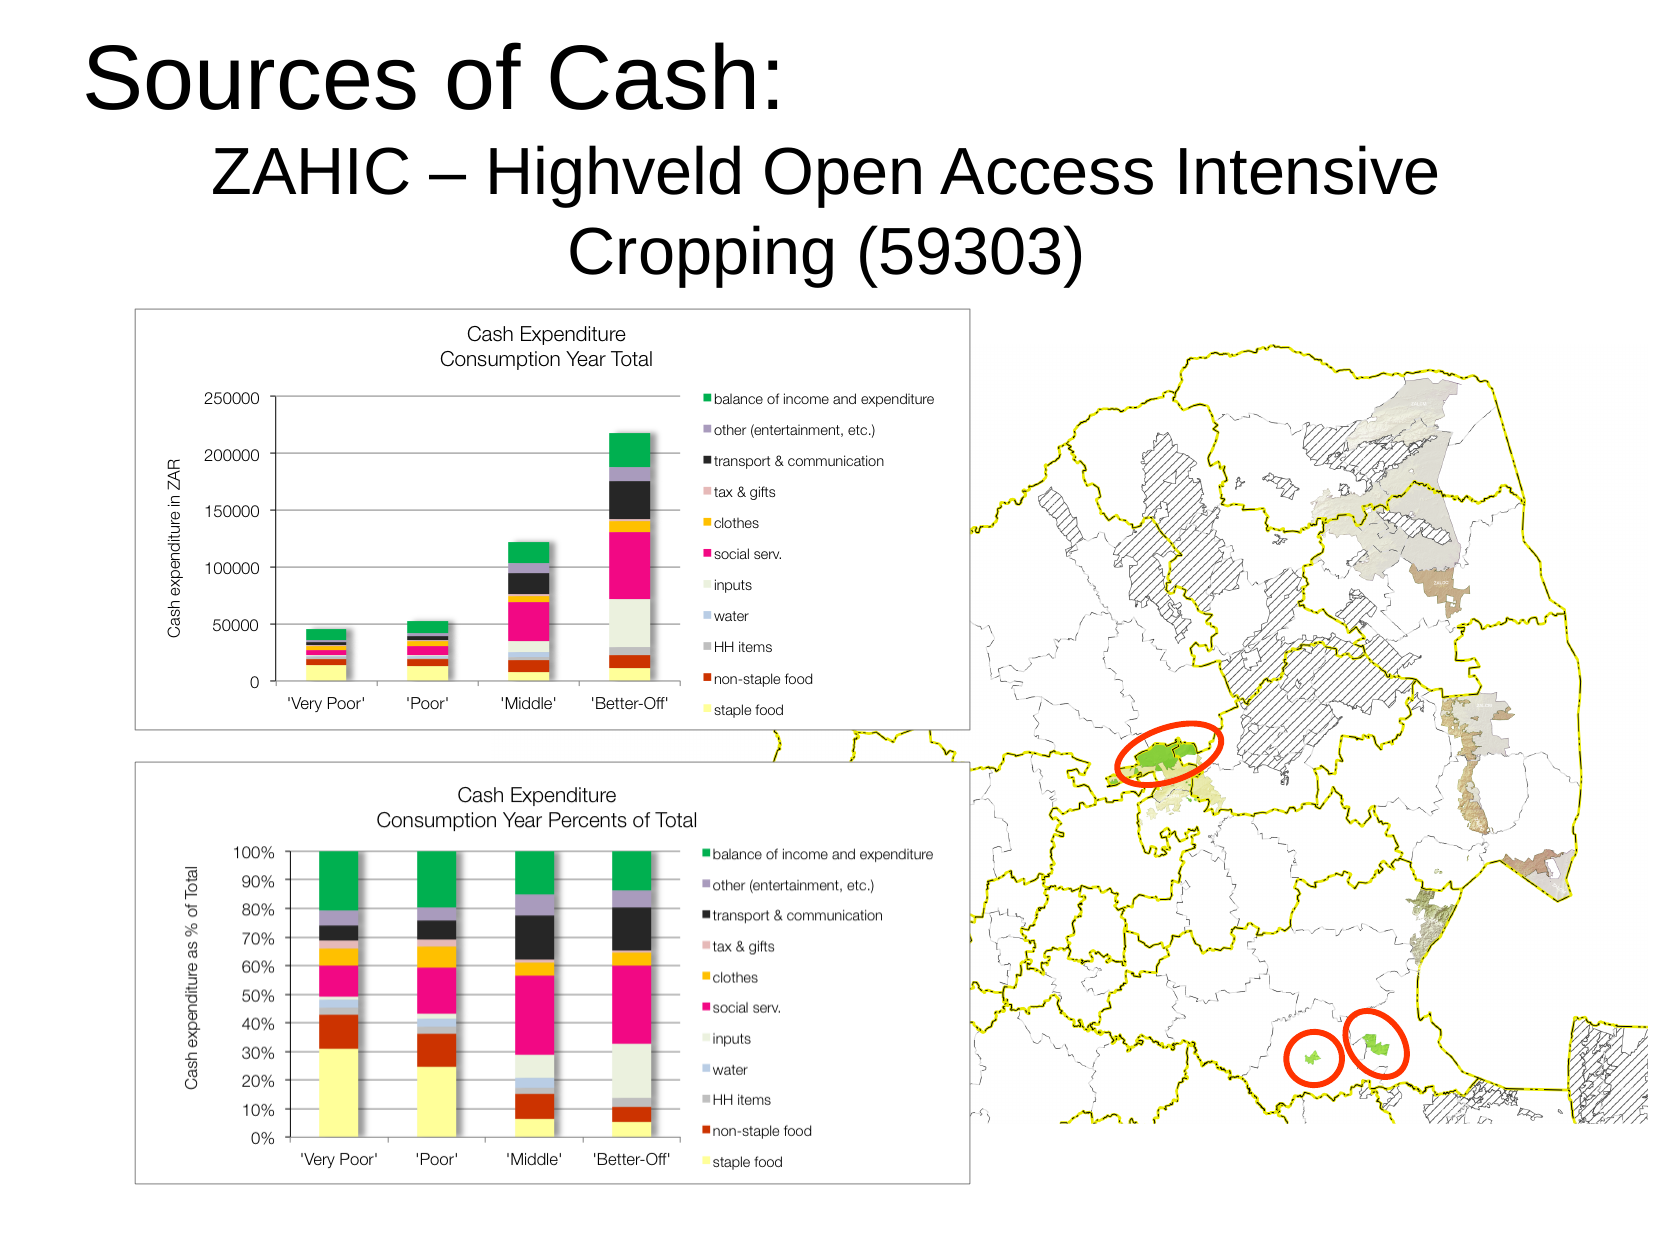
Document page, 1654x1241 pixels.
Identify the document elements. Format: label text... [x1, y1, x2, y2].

picture [134, 308, 1648, 1185]
text_box Sources of Cash: ZAHIC – Highveld Open Access Intensive Cropping (59303) [82, 27, 1571, 279]
